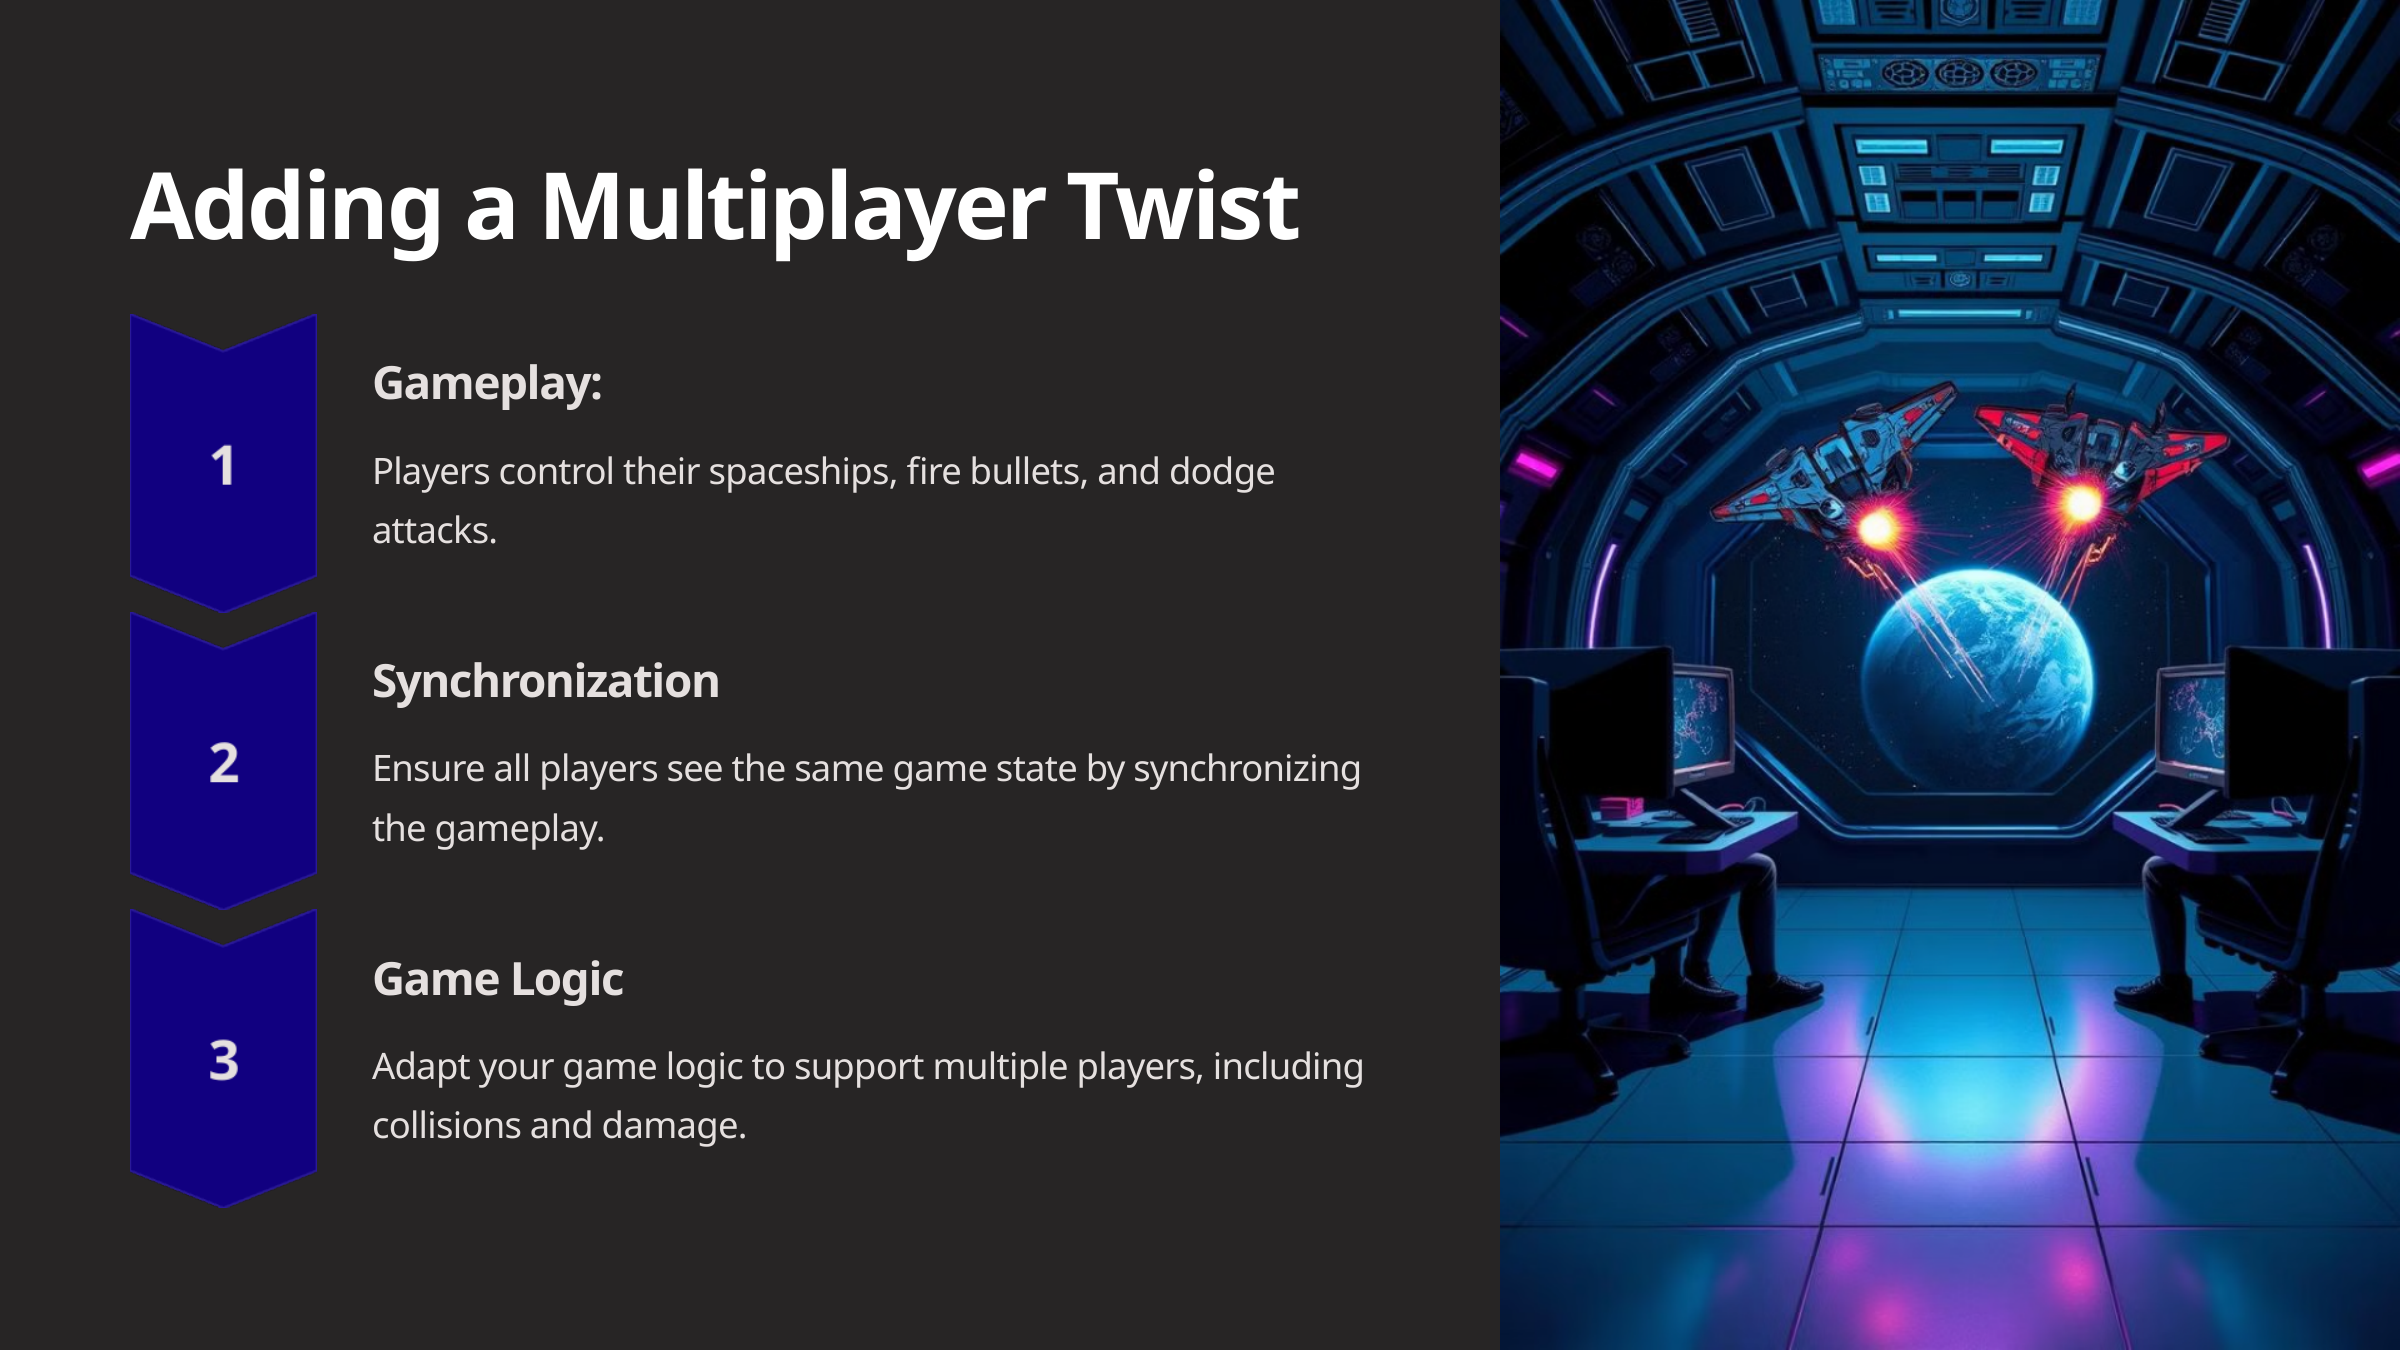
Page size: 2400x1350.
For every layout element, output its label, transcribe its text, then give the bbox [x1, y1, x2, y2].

text_box Adding a Multiplayer Twist [130, 142, 1266, 259]
text_box Players control their spaceships, fire bullets, and dodge attacks. [372, 432, 1370, 552]
picture [1499, 0, 2400, 1350]
text_box Ensure all players see the same game state by synchronizing the gameplay. [372, 729, 1370, 849]
text_box Gameplay: [371, 351, 838, 410]
picture [130, 314, 317, 1208]
text_box Synchronization [371, 649, 838, 708]
text_box Adapt your game logic to support multiple players, including collisions and damage. [372, 1027, 1370, 1147]
text_box Game Logic [371, 947, 838, 1006]
